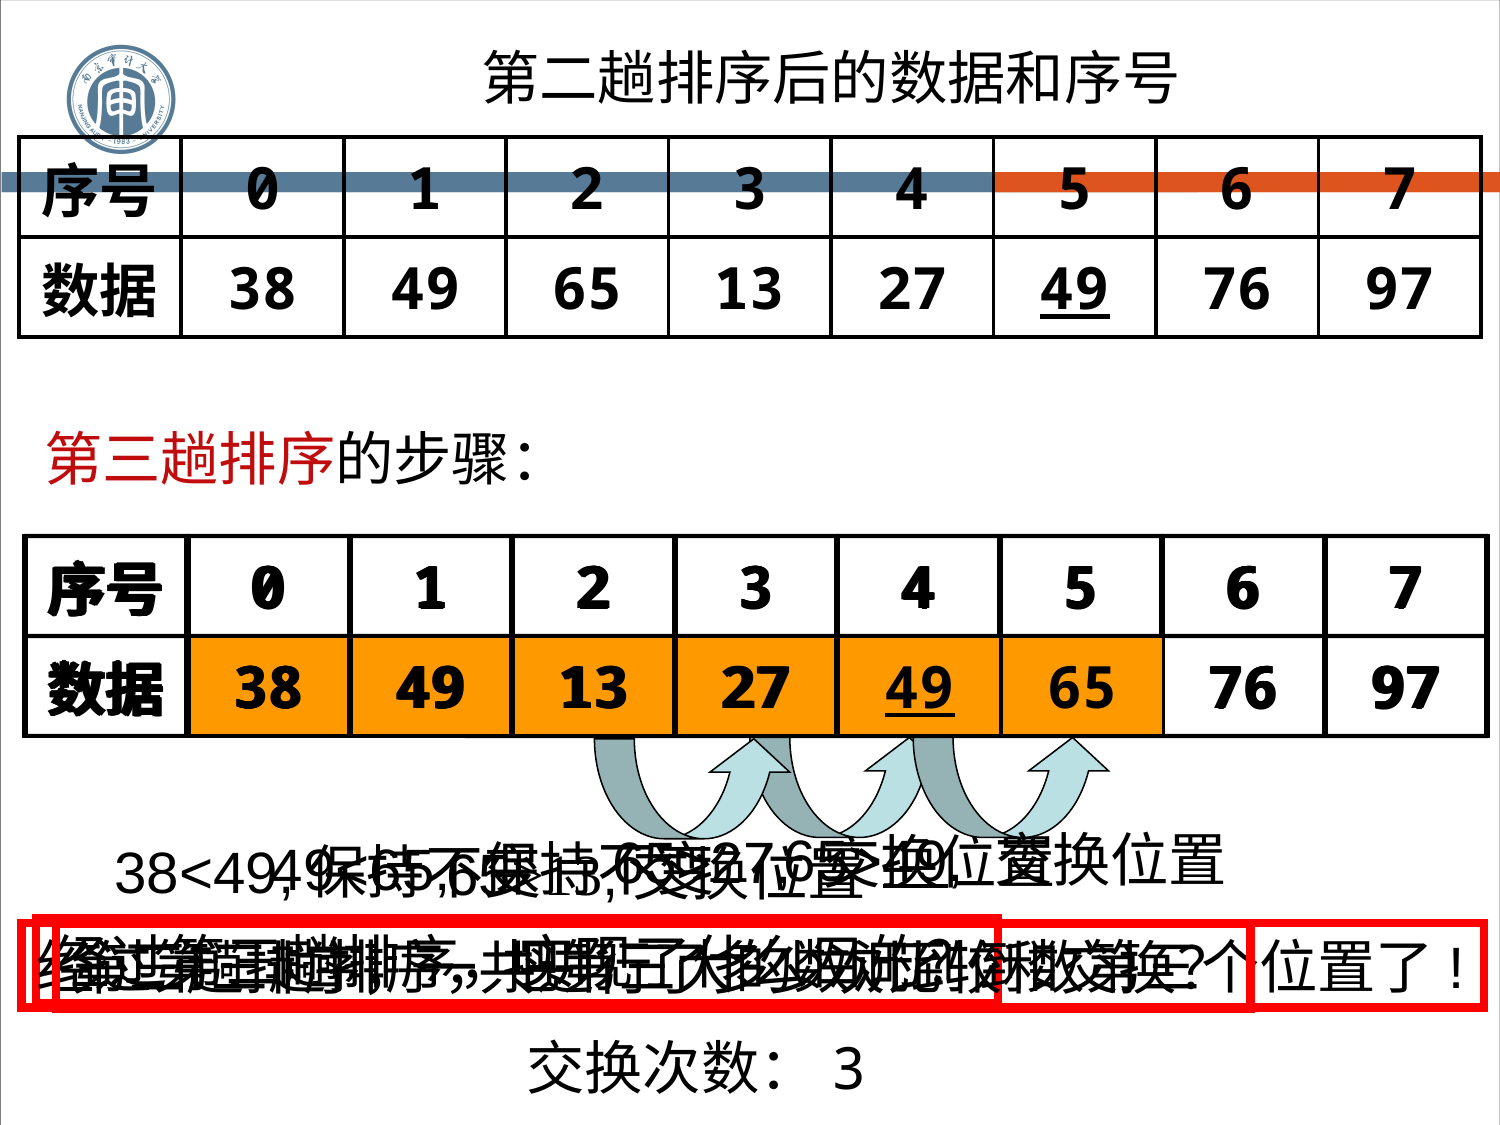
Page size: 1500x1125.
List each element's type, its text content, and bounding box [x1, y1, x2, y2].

table_header 1 [346, 139, 504, 235]
text_box 49<65, 保持不变 [256, 825, 597, 910]
table_cell 65 [508, 239, 667, 335]
text_box 65>49, 交换位置 [769, 815, 1243, 901]
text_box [24, 535, 1488, 737]
text_box 第三趟排序，一共进行了多少次比较和交换？ [55, 923, 1251, 1009]
text_box 第三趟排序的步骤： [29, 414, 584, 500]
table_cell 数据 [21, 239, 179, 335]
table_header 2 [508, 139, 667, 235]
text_box 65>27, 交换位置 [597, 817, 1071, 903]
table_header 4 [833, 139, 992, 235]
table_header 0 [183, 139, 342, 235]
table_cell 27 [833, 239, 992, 335]
table_cell 49 [346, 239, 504, 335]
text_box 65>13,交换位置 [431, 830, 881, 915]
text_box 交换次数：3 [511, 1023, 944, 1109]
table_cell 97 [1320, 239, 1479, 335]
table_cell 76 [1158, 239, 1317, 335]
table_header 序号 [21, 139, 179, 235]
table_cell 38 [183, 239, 342, 335]
text_box 经过第三趟排序，实现了什么目的？ [36, 918, 998, 922]
table_header 6 [1158, 139, 1317, 235]
table_header 7 [1320, 139, 1479, 235]
table_header 5 [995, 139, 1154, 235]
picture [0, 0, 1500, 1125]
text_box [594, 745, 790, 839]
text_box 38<49,保持不变 [99, 827, 431, 913]
text_box 经过第三趟排序，把第三大的数沉到倒数第三个位置了! [21, 922, 1484, 1008]
table_header 3 [670, 139, 829, 235]
text_box [1026, 745, 1109, 815]
table_cell 49 [995, 239, 1154, 335]
text_box [863, 745, 921, 815]
text_box 第二趟排序后的数据和序号 [466, 33, 1196, 119]
table_cell 13 [670, 239, 829, 335]
